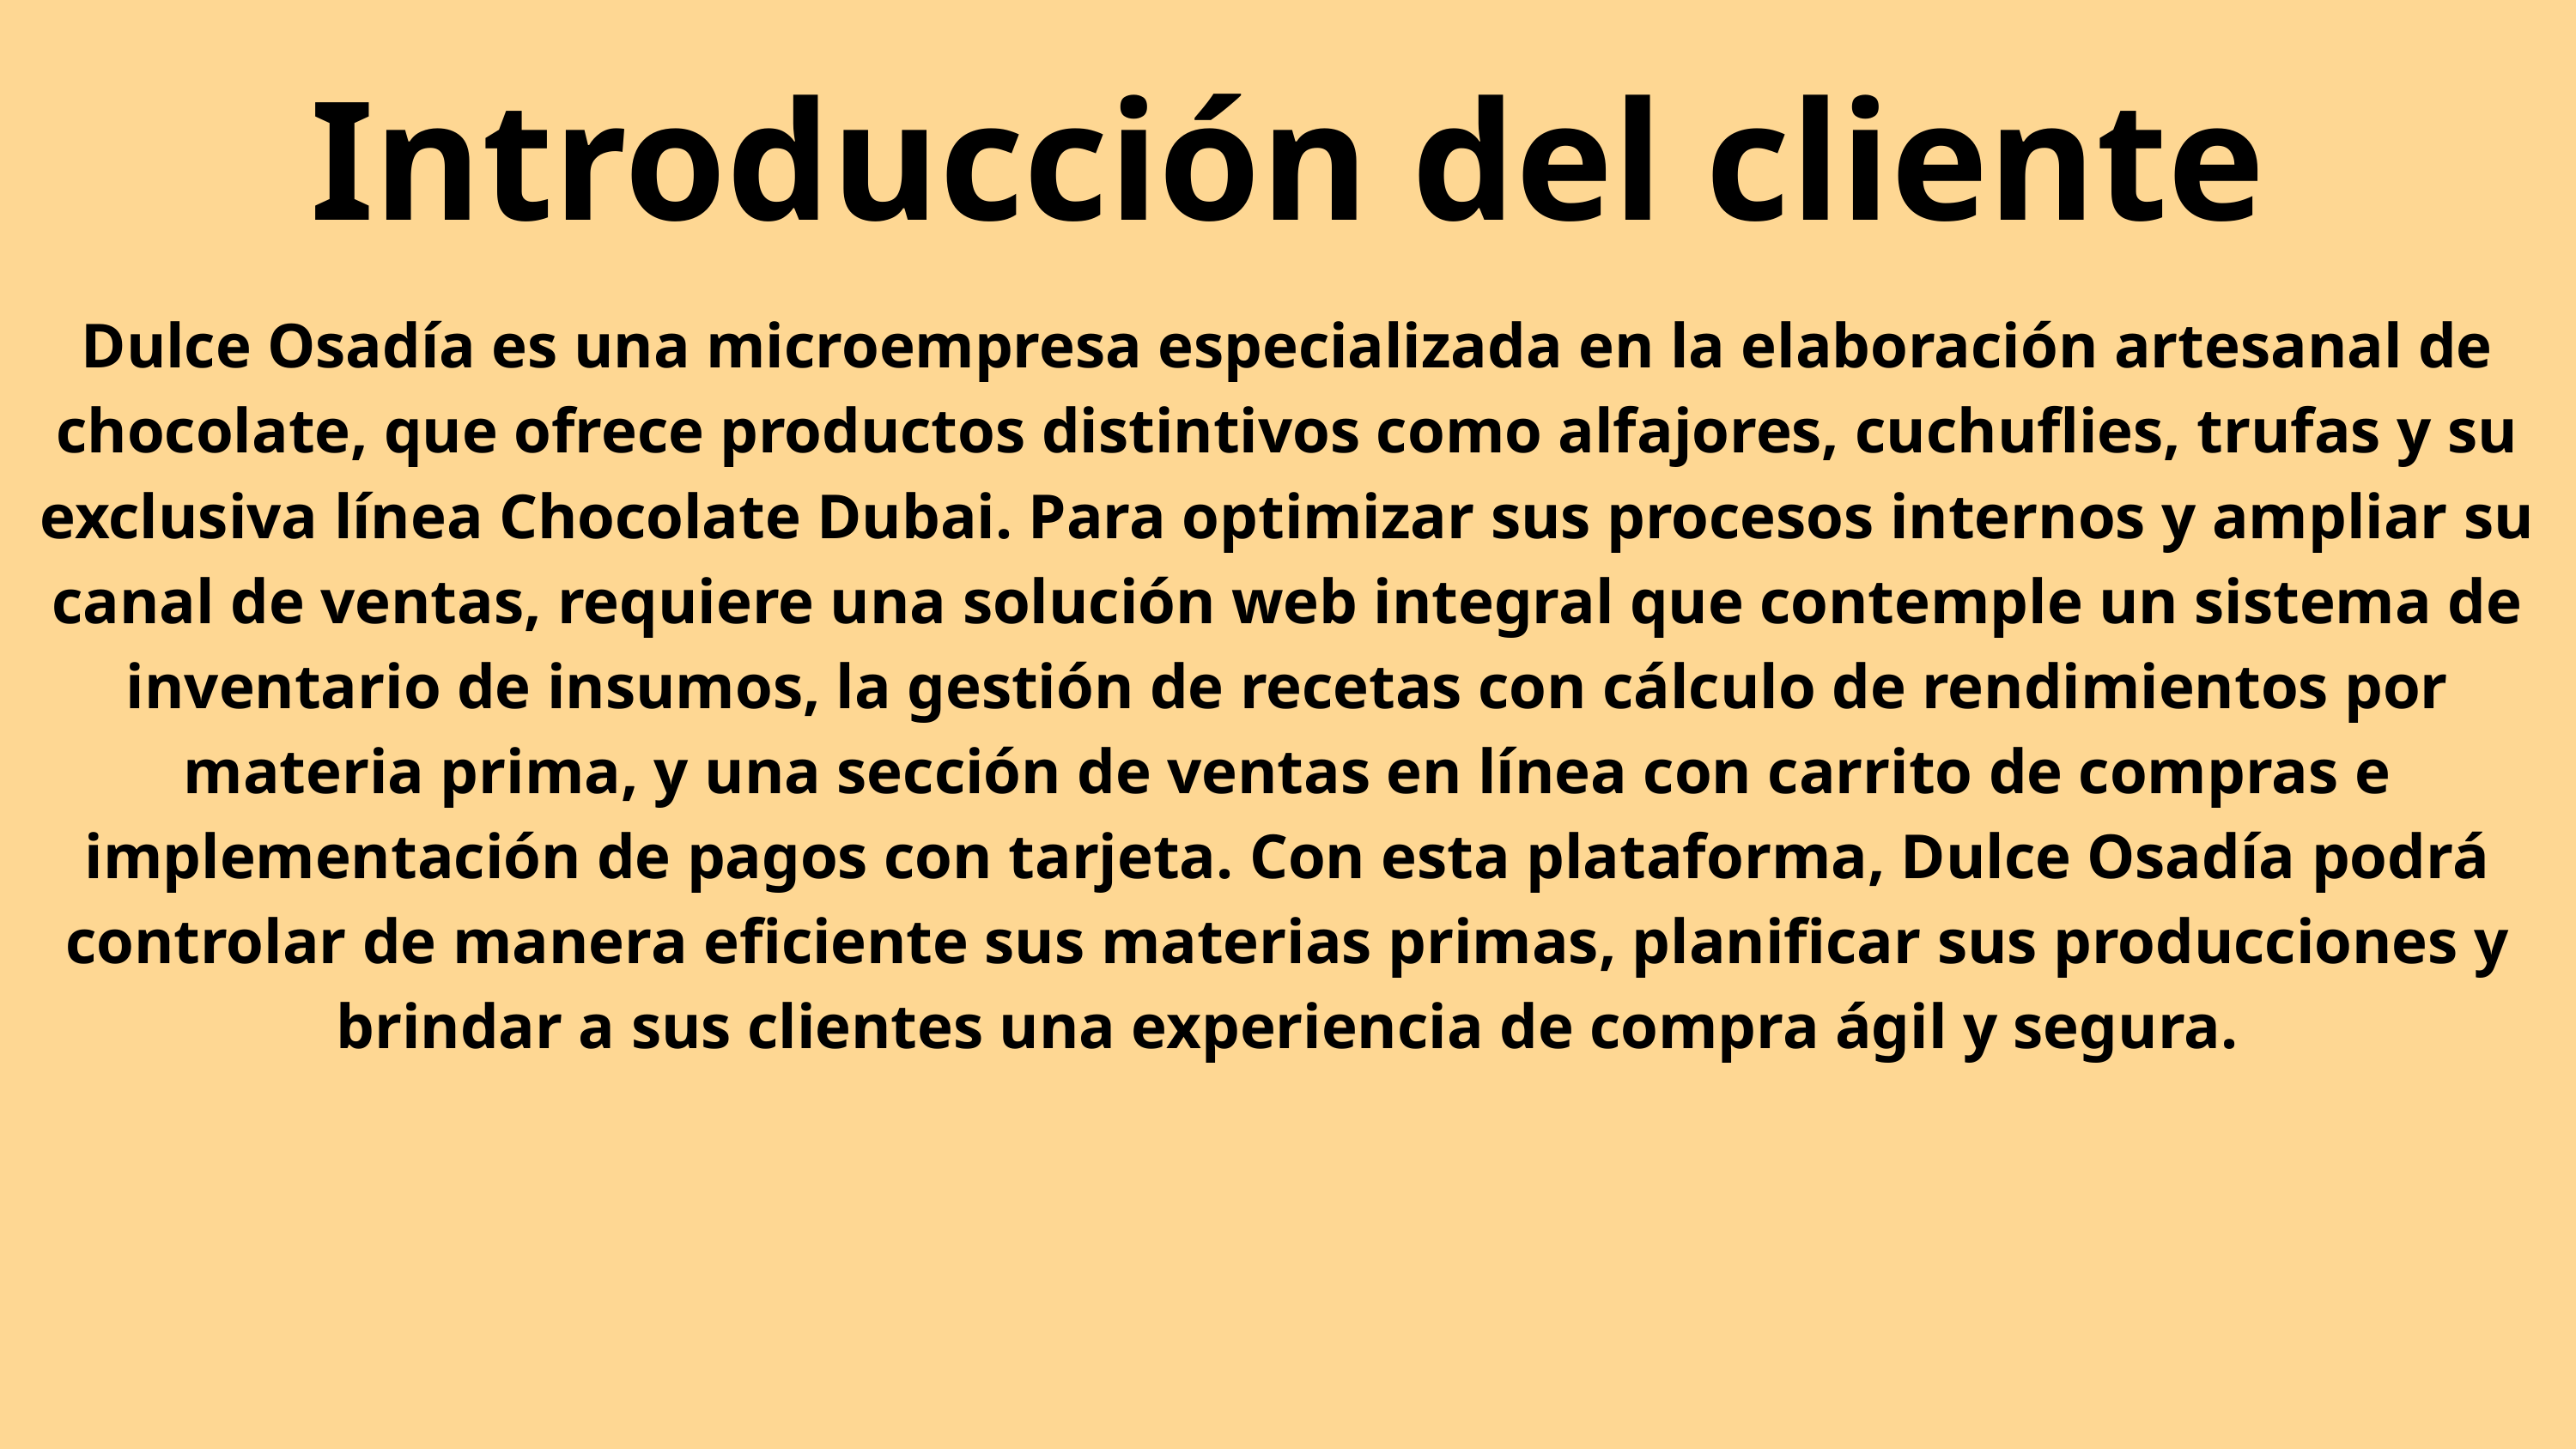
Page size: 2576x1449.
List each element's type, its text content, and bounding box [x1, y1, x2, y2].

text_box Dulce Osadía es una microempresa especializada en la elaboración artesanal de chocolate, que ofrece productos distintivos como alfajores, cuchuflies, trufas y su exclusiva línea Chocolate Dubai. Para optimizar sus procesos internos y ampliar su canal de ventas, requiere una solución web integral que contemple un sistema de inventario de insumos, la gestión de recetas con cálculo de rendimientos por materia prima, y una sección de ventas en línea con carrito de compras e implementación de pagos con tarjeta. Con esta plataforma, Dulce Osadía podrá controlar de manera eficiente sus materias primas, planificar sus producciones y brindar a sus clientes una experiencia de compra ágil y segura. [0, 294, 2576, 1062]
text_box Introducción del cliente [292, 22, 2284, 253]
